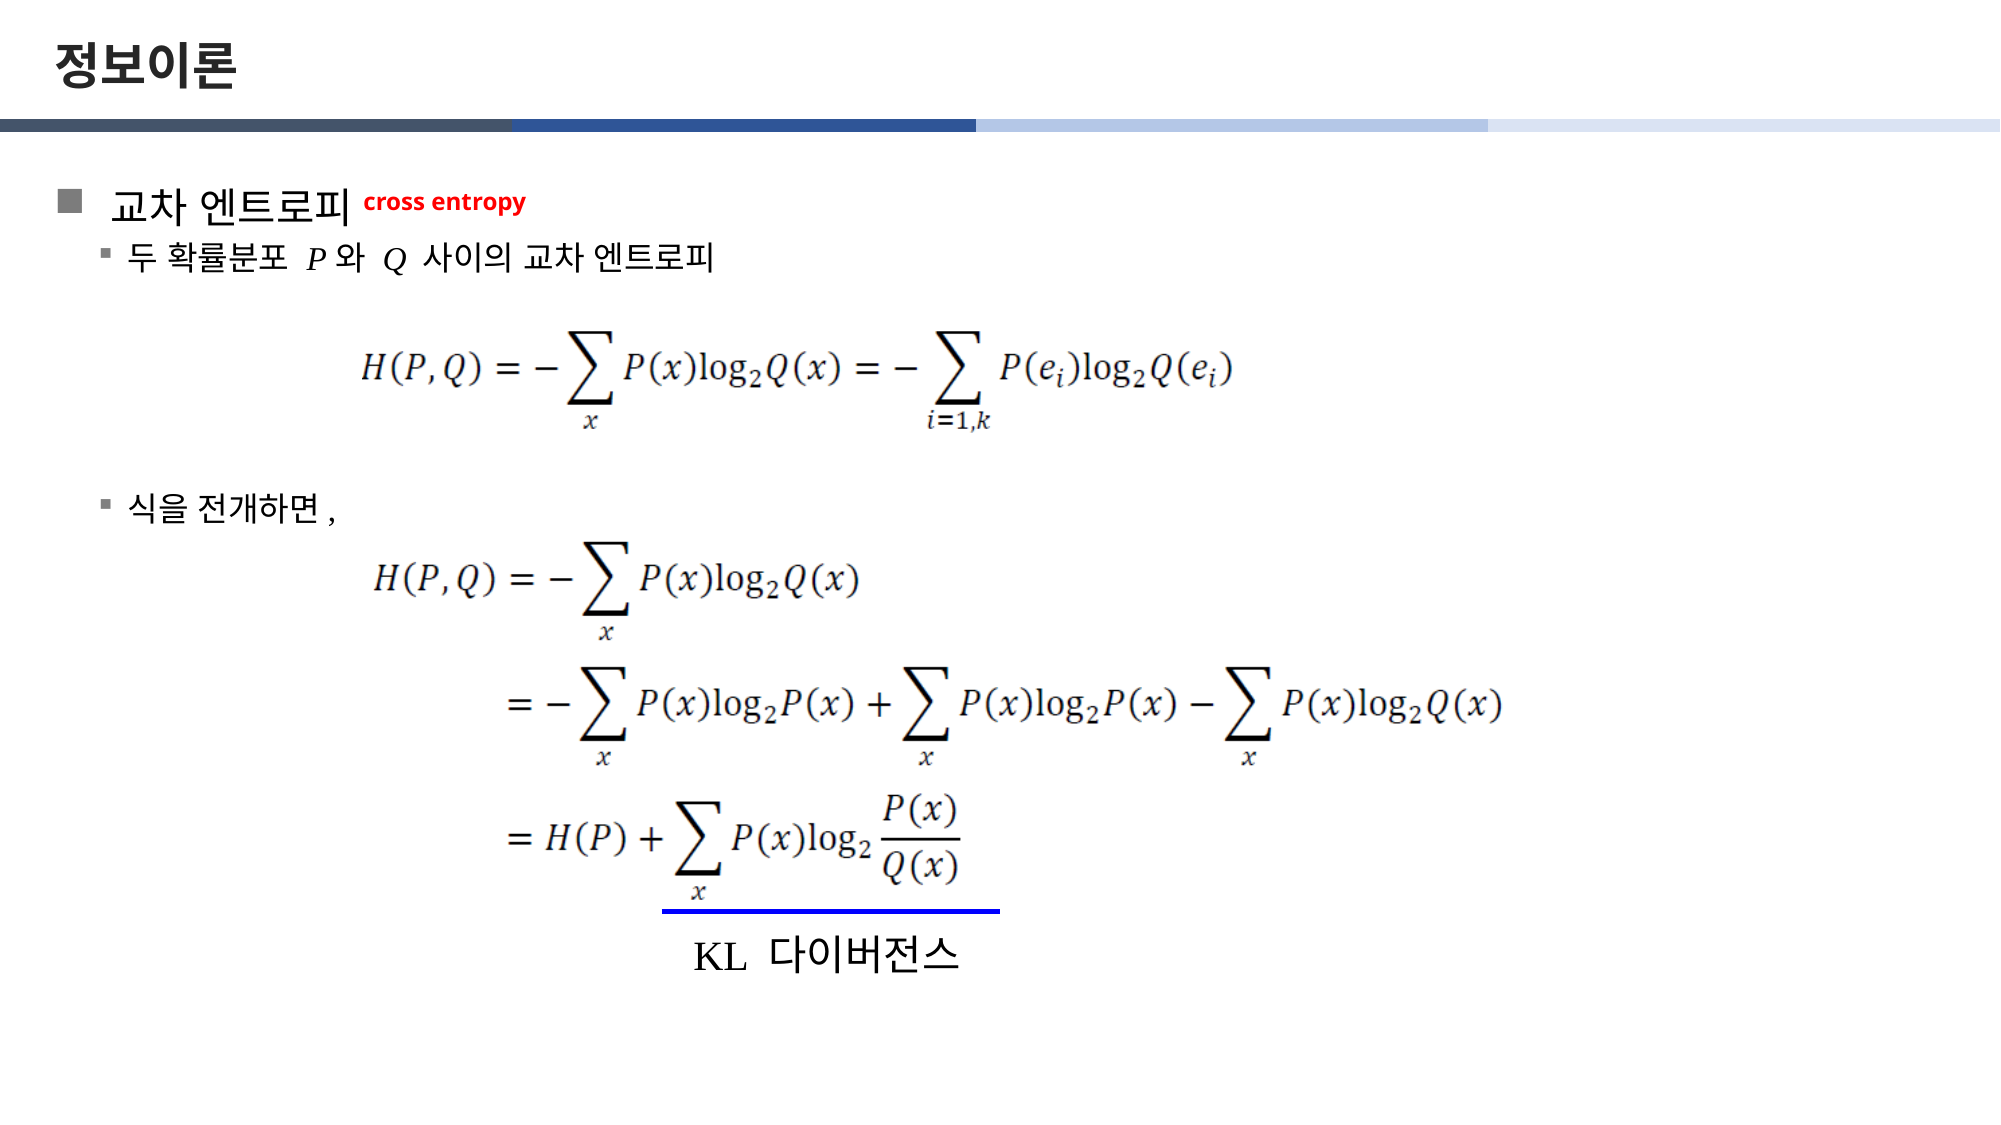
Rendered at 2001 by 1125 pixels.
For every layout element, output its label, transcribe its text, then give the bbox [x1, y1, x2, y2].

picture [362, 326, 1244, 437]
picture [373, 538, 1505, 909]
title 정보이론 [39, 23, 1693, 114]
list 교차 엔트로피cross entropy 두 확률분포 P와 Q 사이의 교차 엔트로피 식을 전개하면, [39, 149, 1961, 1083]
text_box KL 다이버전스 [678, 916, 986, 992]
